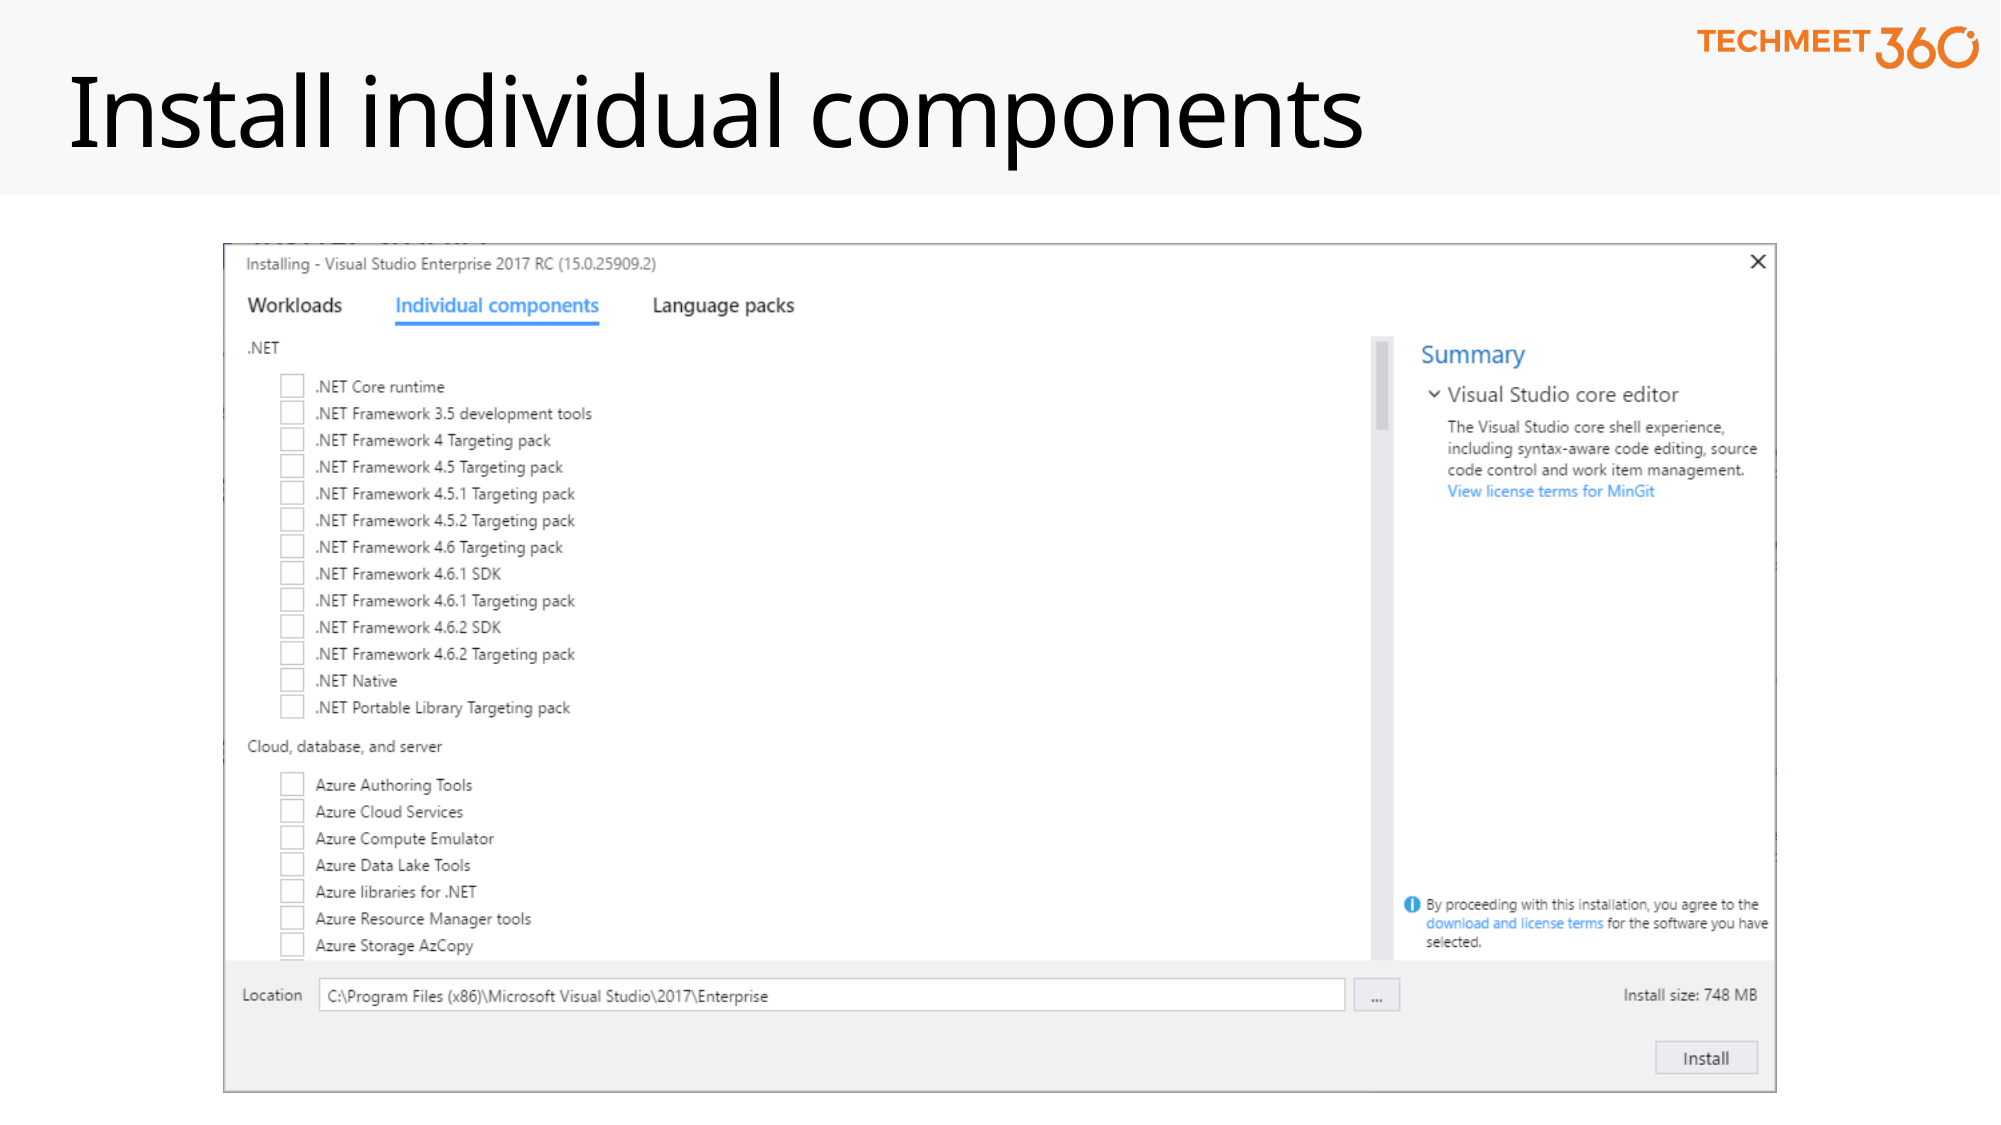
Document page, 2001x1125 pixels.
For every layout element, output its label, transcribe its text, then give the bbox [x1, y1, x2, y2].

picture [223, 242, 1778, 1093]
picture [1697, 26, 1979, 69]
title Install individual components [44, 47, 1957, 196]
